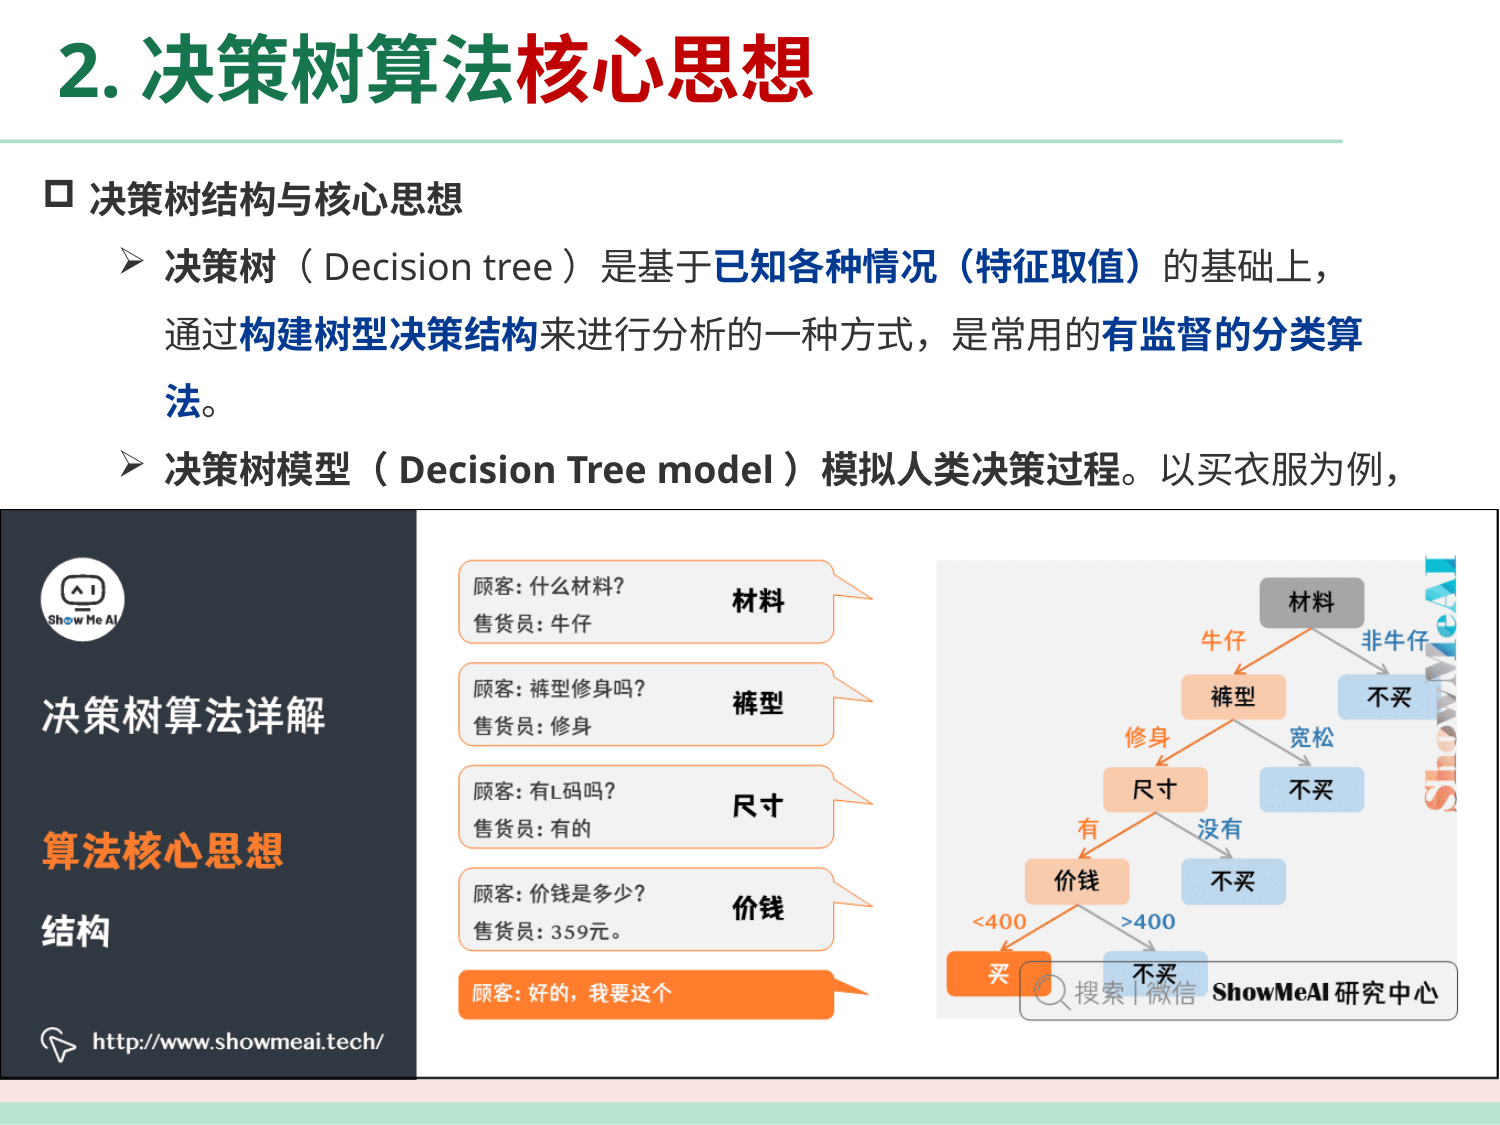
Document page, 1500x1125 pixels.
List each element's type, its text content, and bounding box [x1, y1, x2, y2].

text_box 决策树结构与核心思想 决策树（Decision tree）是基于已知各种情况（特征取值）的基础上，通过构建树型决策结构来进行分析的一种方式，是常用的有监督的分类算法。 决策树模型（Decision Tree model）模拟人类决策过程。以买衣服为例，一个顾客在商店买裤子，于是有了下面的对话： [27, 145, 1402, 509]
picture [0, 0, 1500, 1125]
title 2.决策树算法核心思想 [42, 8, 1223, 138]
